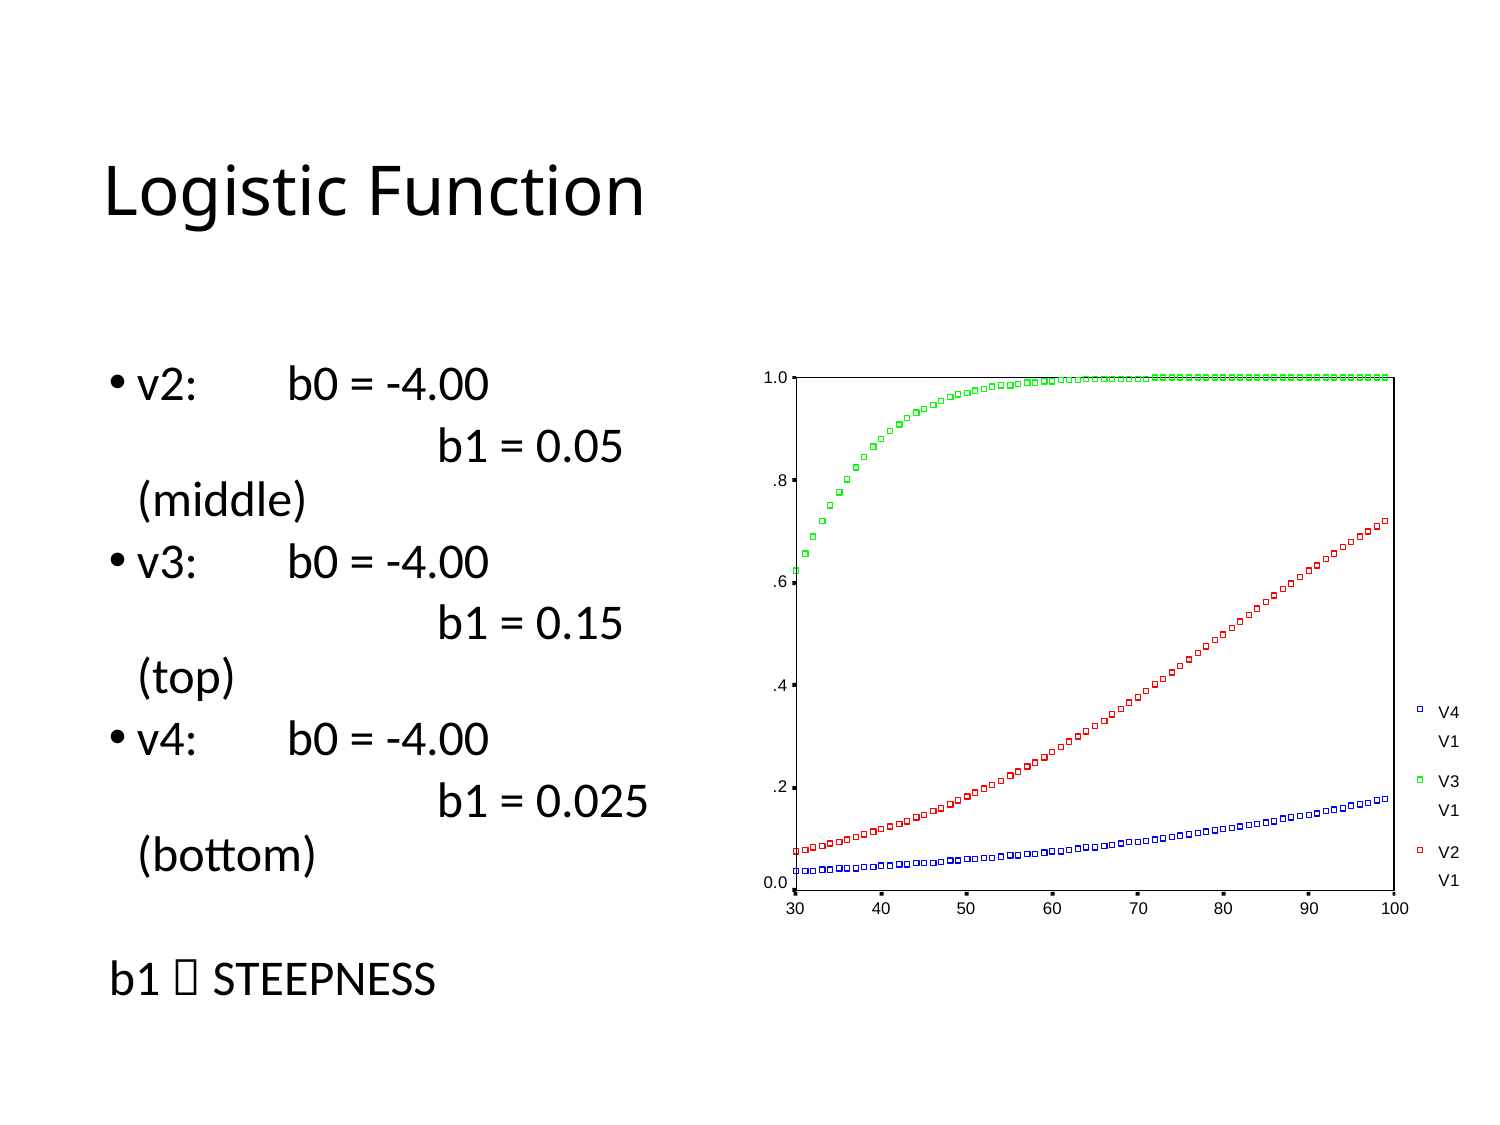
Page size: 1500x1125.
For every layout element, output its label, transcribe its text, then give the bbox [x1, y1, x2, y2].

title Logistic Function [87, 99, 1363, 288]
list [737, 347, 1475, 938]
list v2: b0 = -4.00 b1 = 0.05 (middle) v3: b0 = -4.00 b1 = 0.15 (top) v4: b0 = -4.00 b1 = 0.025 (bottom) b1  STEEPNESS [37, 350, 725, 1025]
